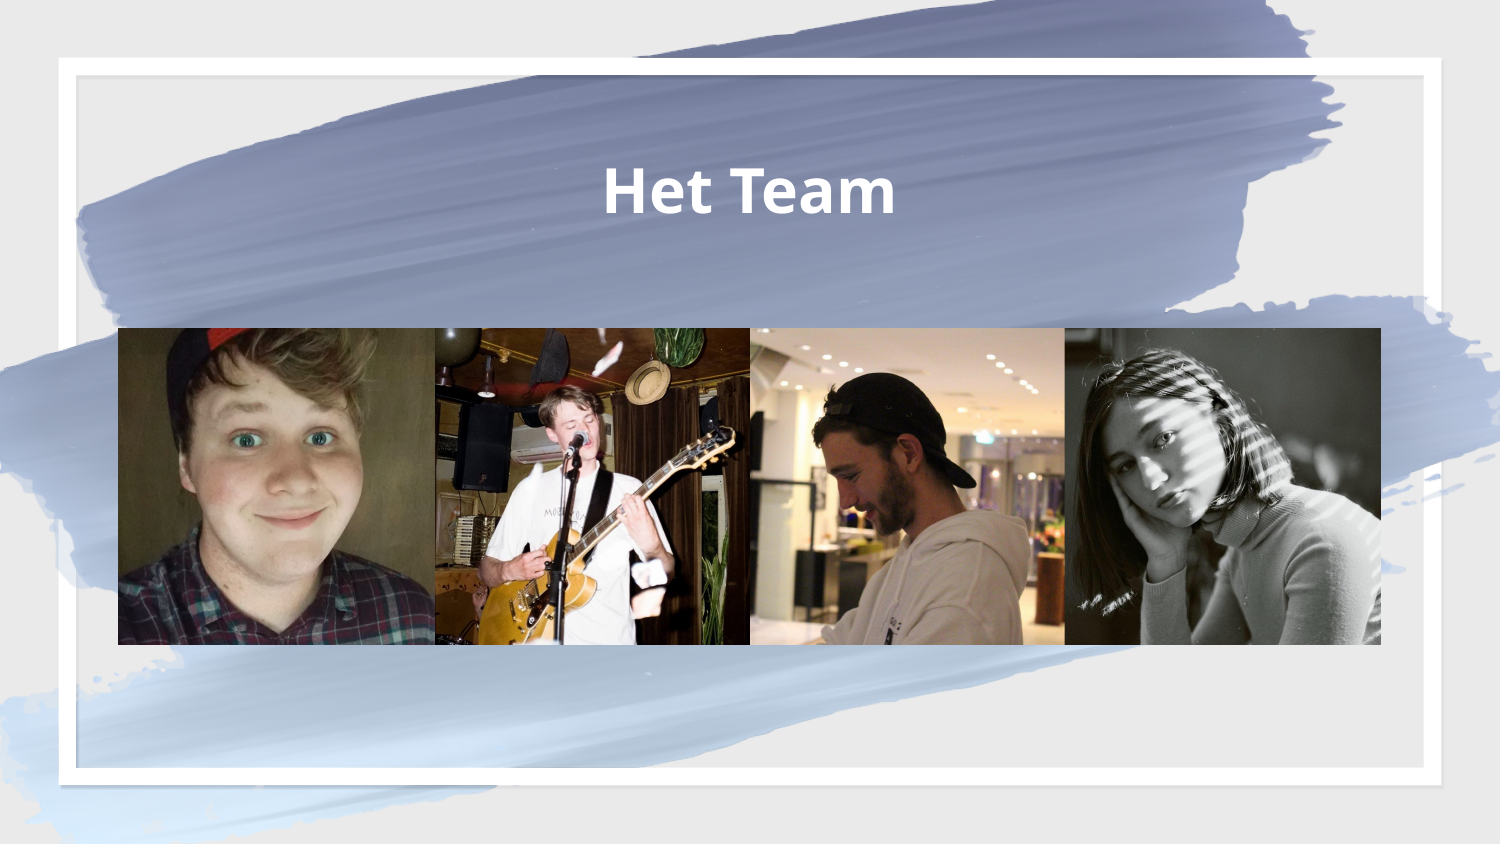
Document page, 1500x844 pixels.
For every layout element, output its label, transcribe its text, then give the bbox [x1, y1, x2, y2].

picture [0, 0, 1500, 844]
list Het Team [75, 150, 1425, 215]
